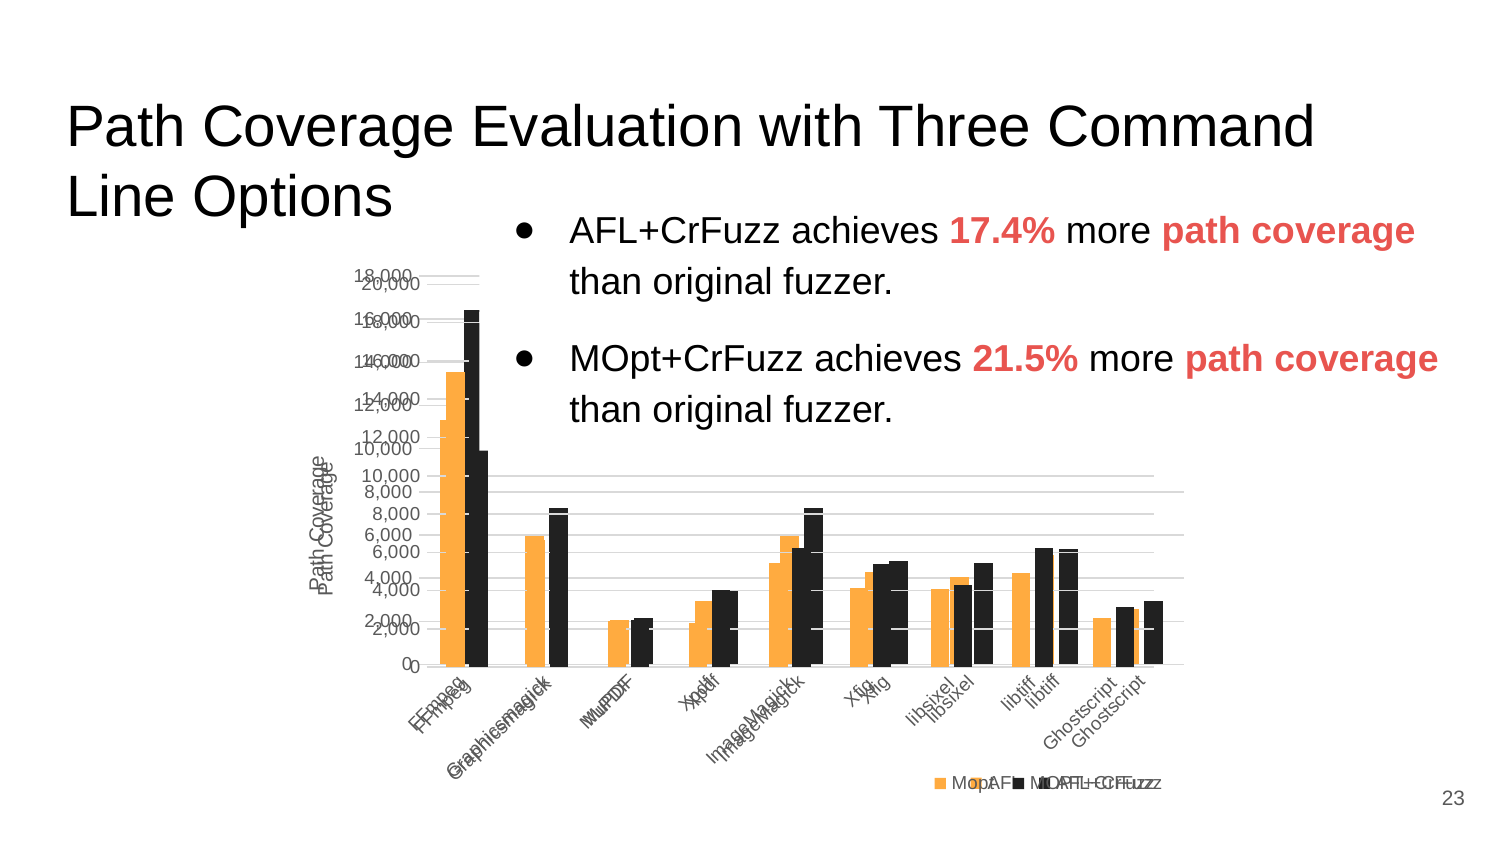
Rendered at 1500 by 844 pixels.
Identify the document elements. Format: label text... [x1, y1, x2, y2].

chart [271, 253, 1203, 843]
text_box AFL+CrFuzz achieves 17.4% more path coverage than original fuzzer. [479, 183, 1474, 323]
title Path Coverage Evaluation with Three Command Line Options [51, 72, 1449, 167]
list MOpt+CrFuzz achieves 21.5% more path coverage than original fuzzer. [1208, 323, 1474, 451]
slide_number 23 [1389, 764, 1480, 830]
